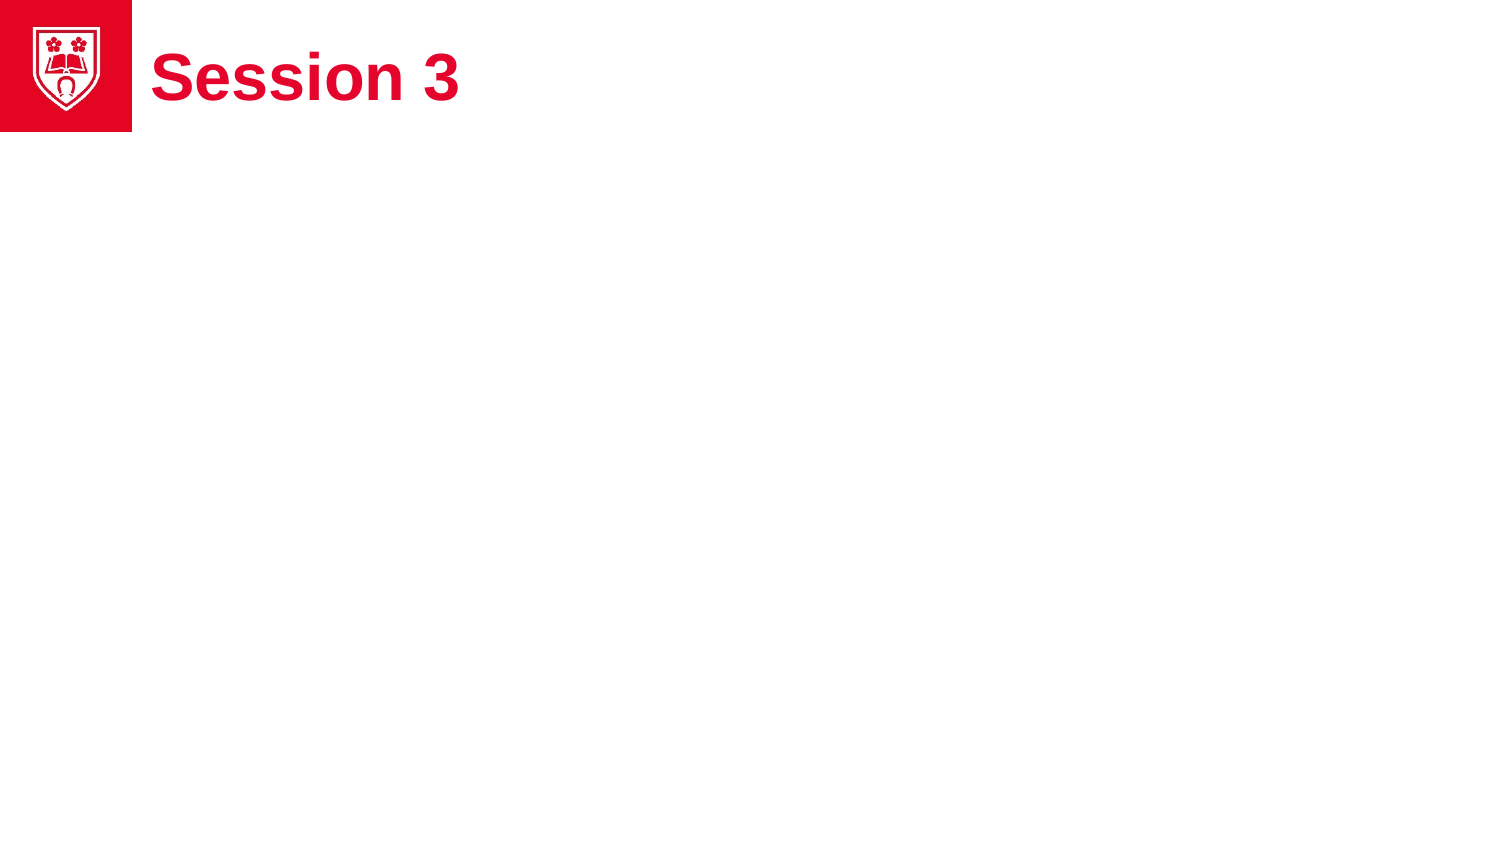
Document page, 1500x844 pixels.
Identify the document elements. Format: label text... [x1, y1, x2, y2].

picture [0, 0, 132, 132]
title Session 3 [150, 15, 1500, 132]
